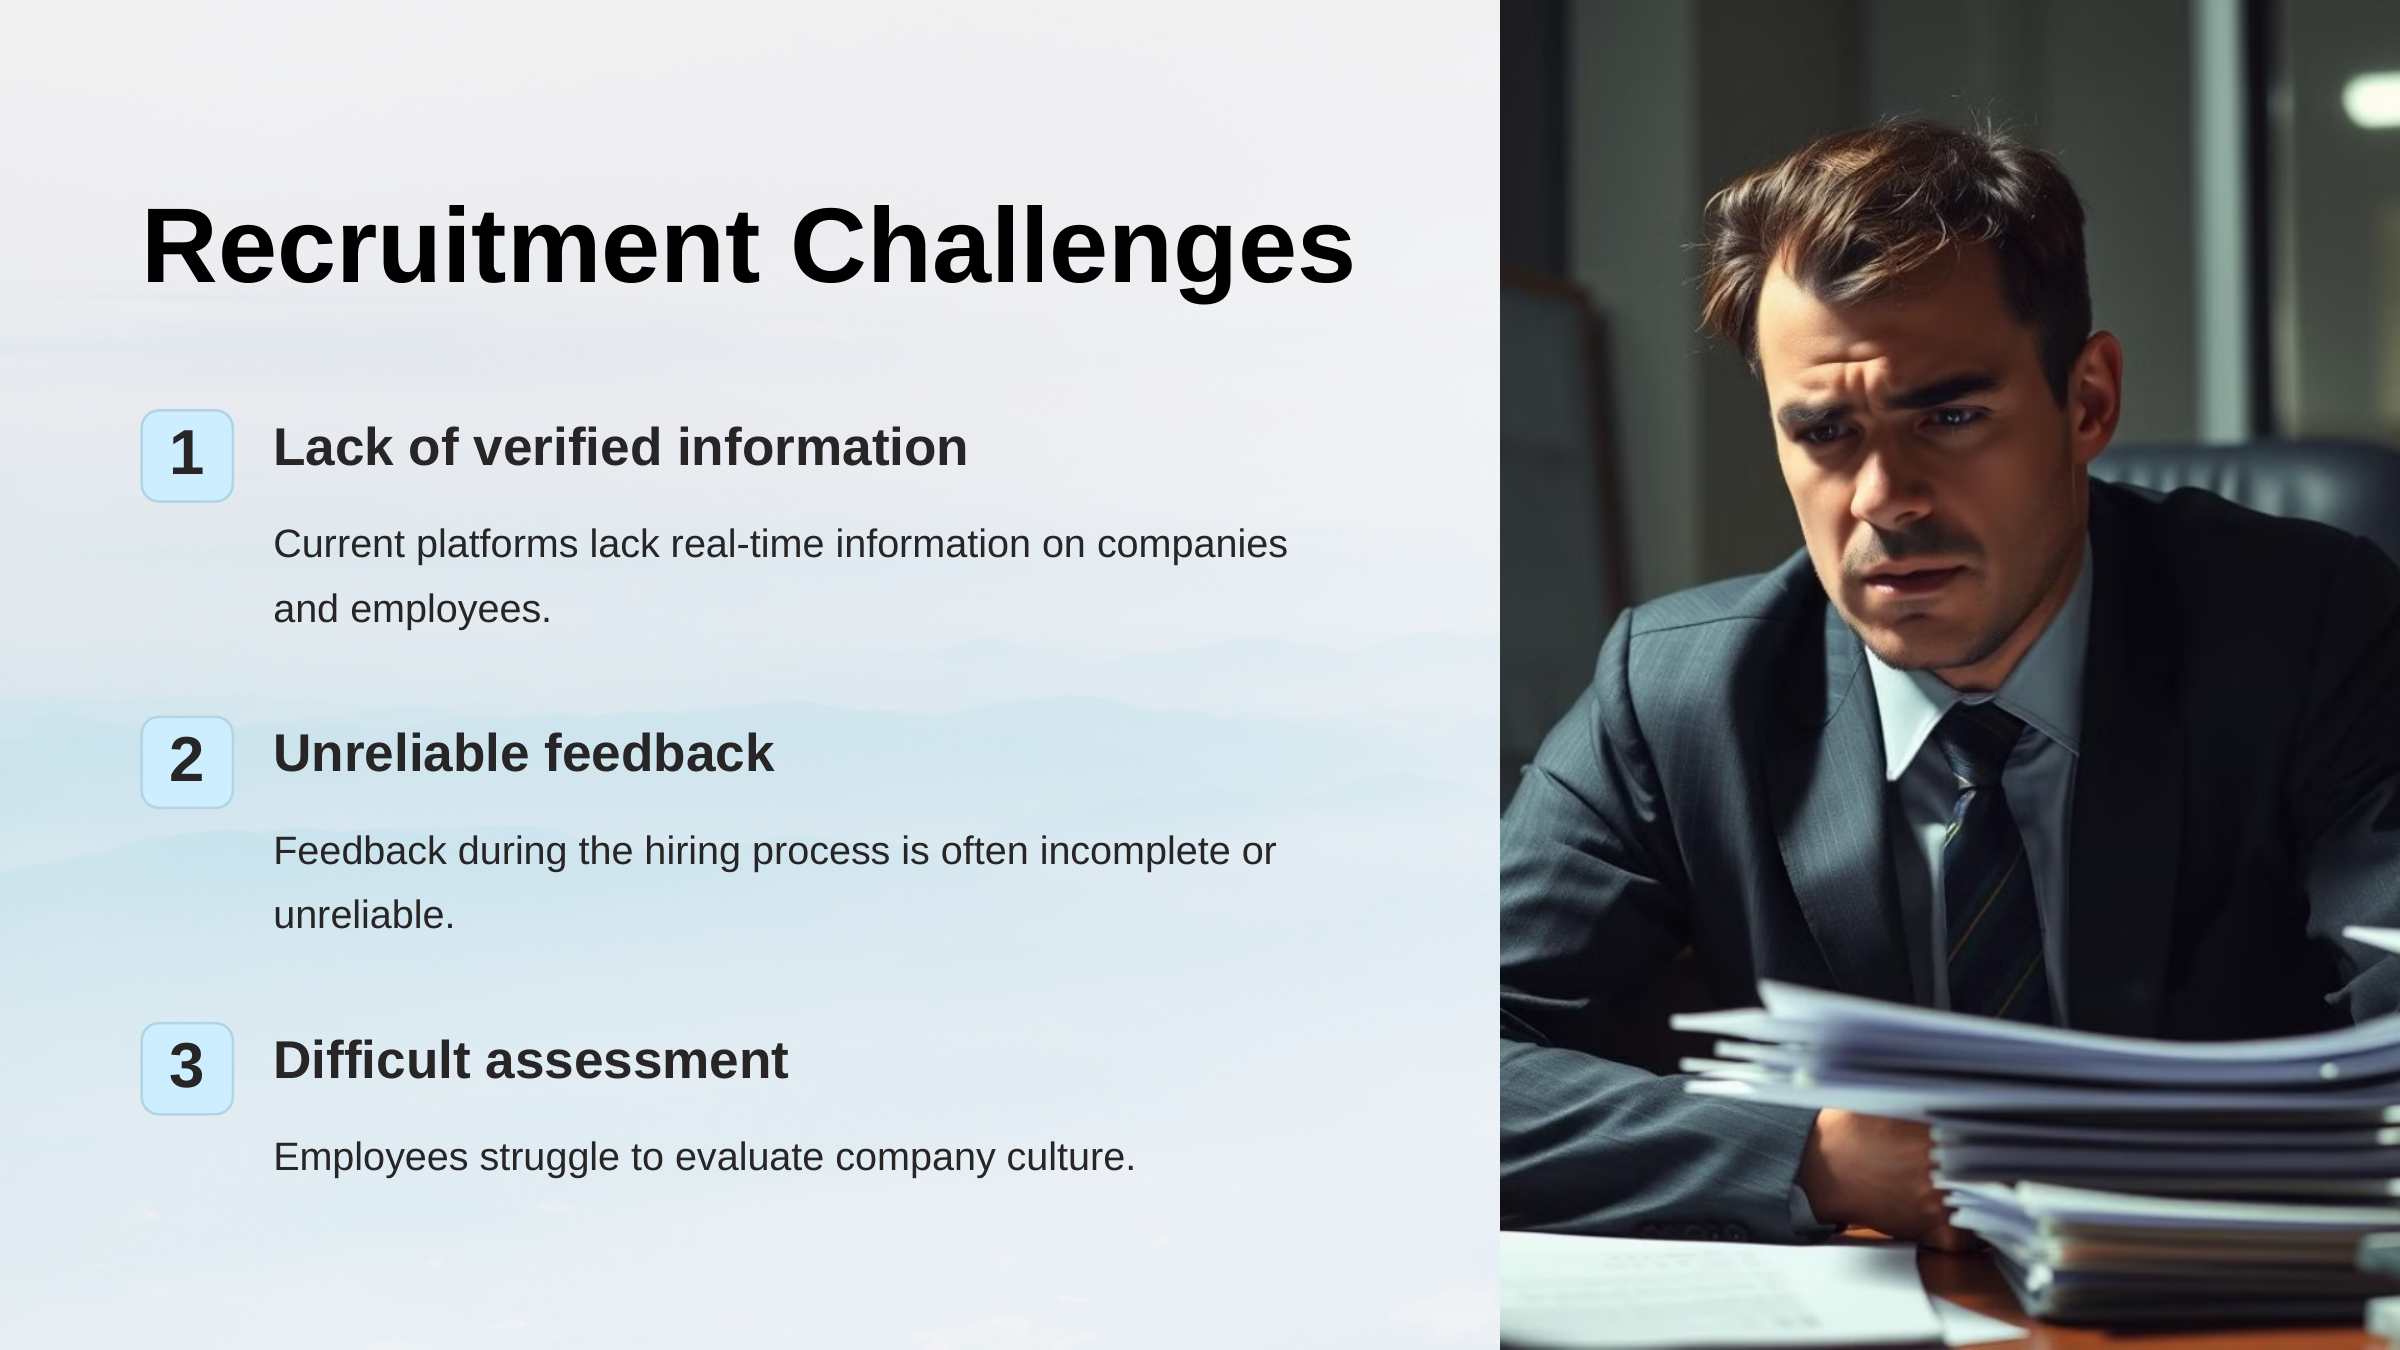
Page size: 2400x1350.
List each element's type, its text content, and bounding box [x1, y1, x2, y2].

text_box 2 [169, 730, 206, 795]
text_box 1 [173, 424, 201, 488]
text_box Recruitment Challenges [141, 171, 1316, 305]
text_box [141, 716, 233, 808]
text_box Current platforms lack real-time information on companies and employees. [273, 501, 1359, 631]
text_box Lack of verified information [273, 410, 962, 477]
text_box Difficult assessment [273, 1023, 805, 1090]
text_box Employees struggle to evaluate company culture. [273, 1113, 1359, 1179]
text_box Feedback during the hiring process is often incomplete or unreliable. [273, 807, 1359, 938]
text_box Unreliable feedback [273, 716, 805, 784]
text_box [141, 410, 233, 502]
text_box [141, 1023, 233, 1115]
text_box 3 [169, 1036, 206, 1101]
picture [1499, 0, 2400, 1350]
